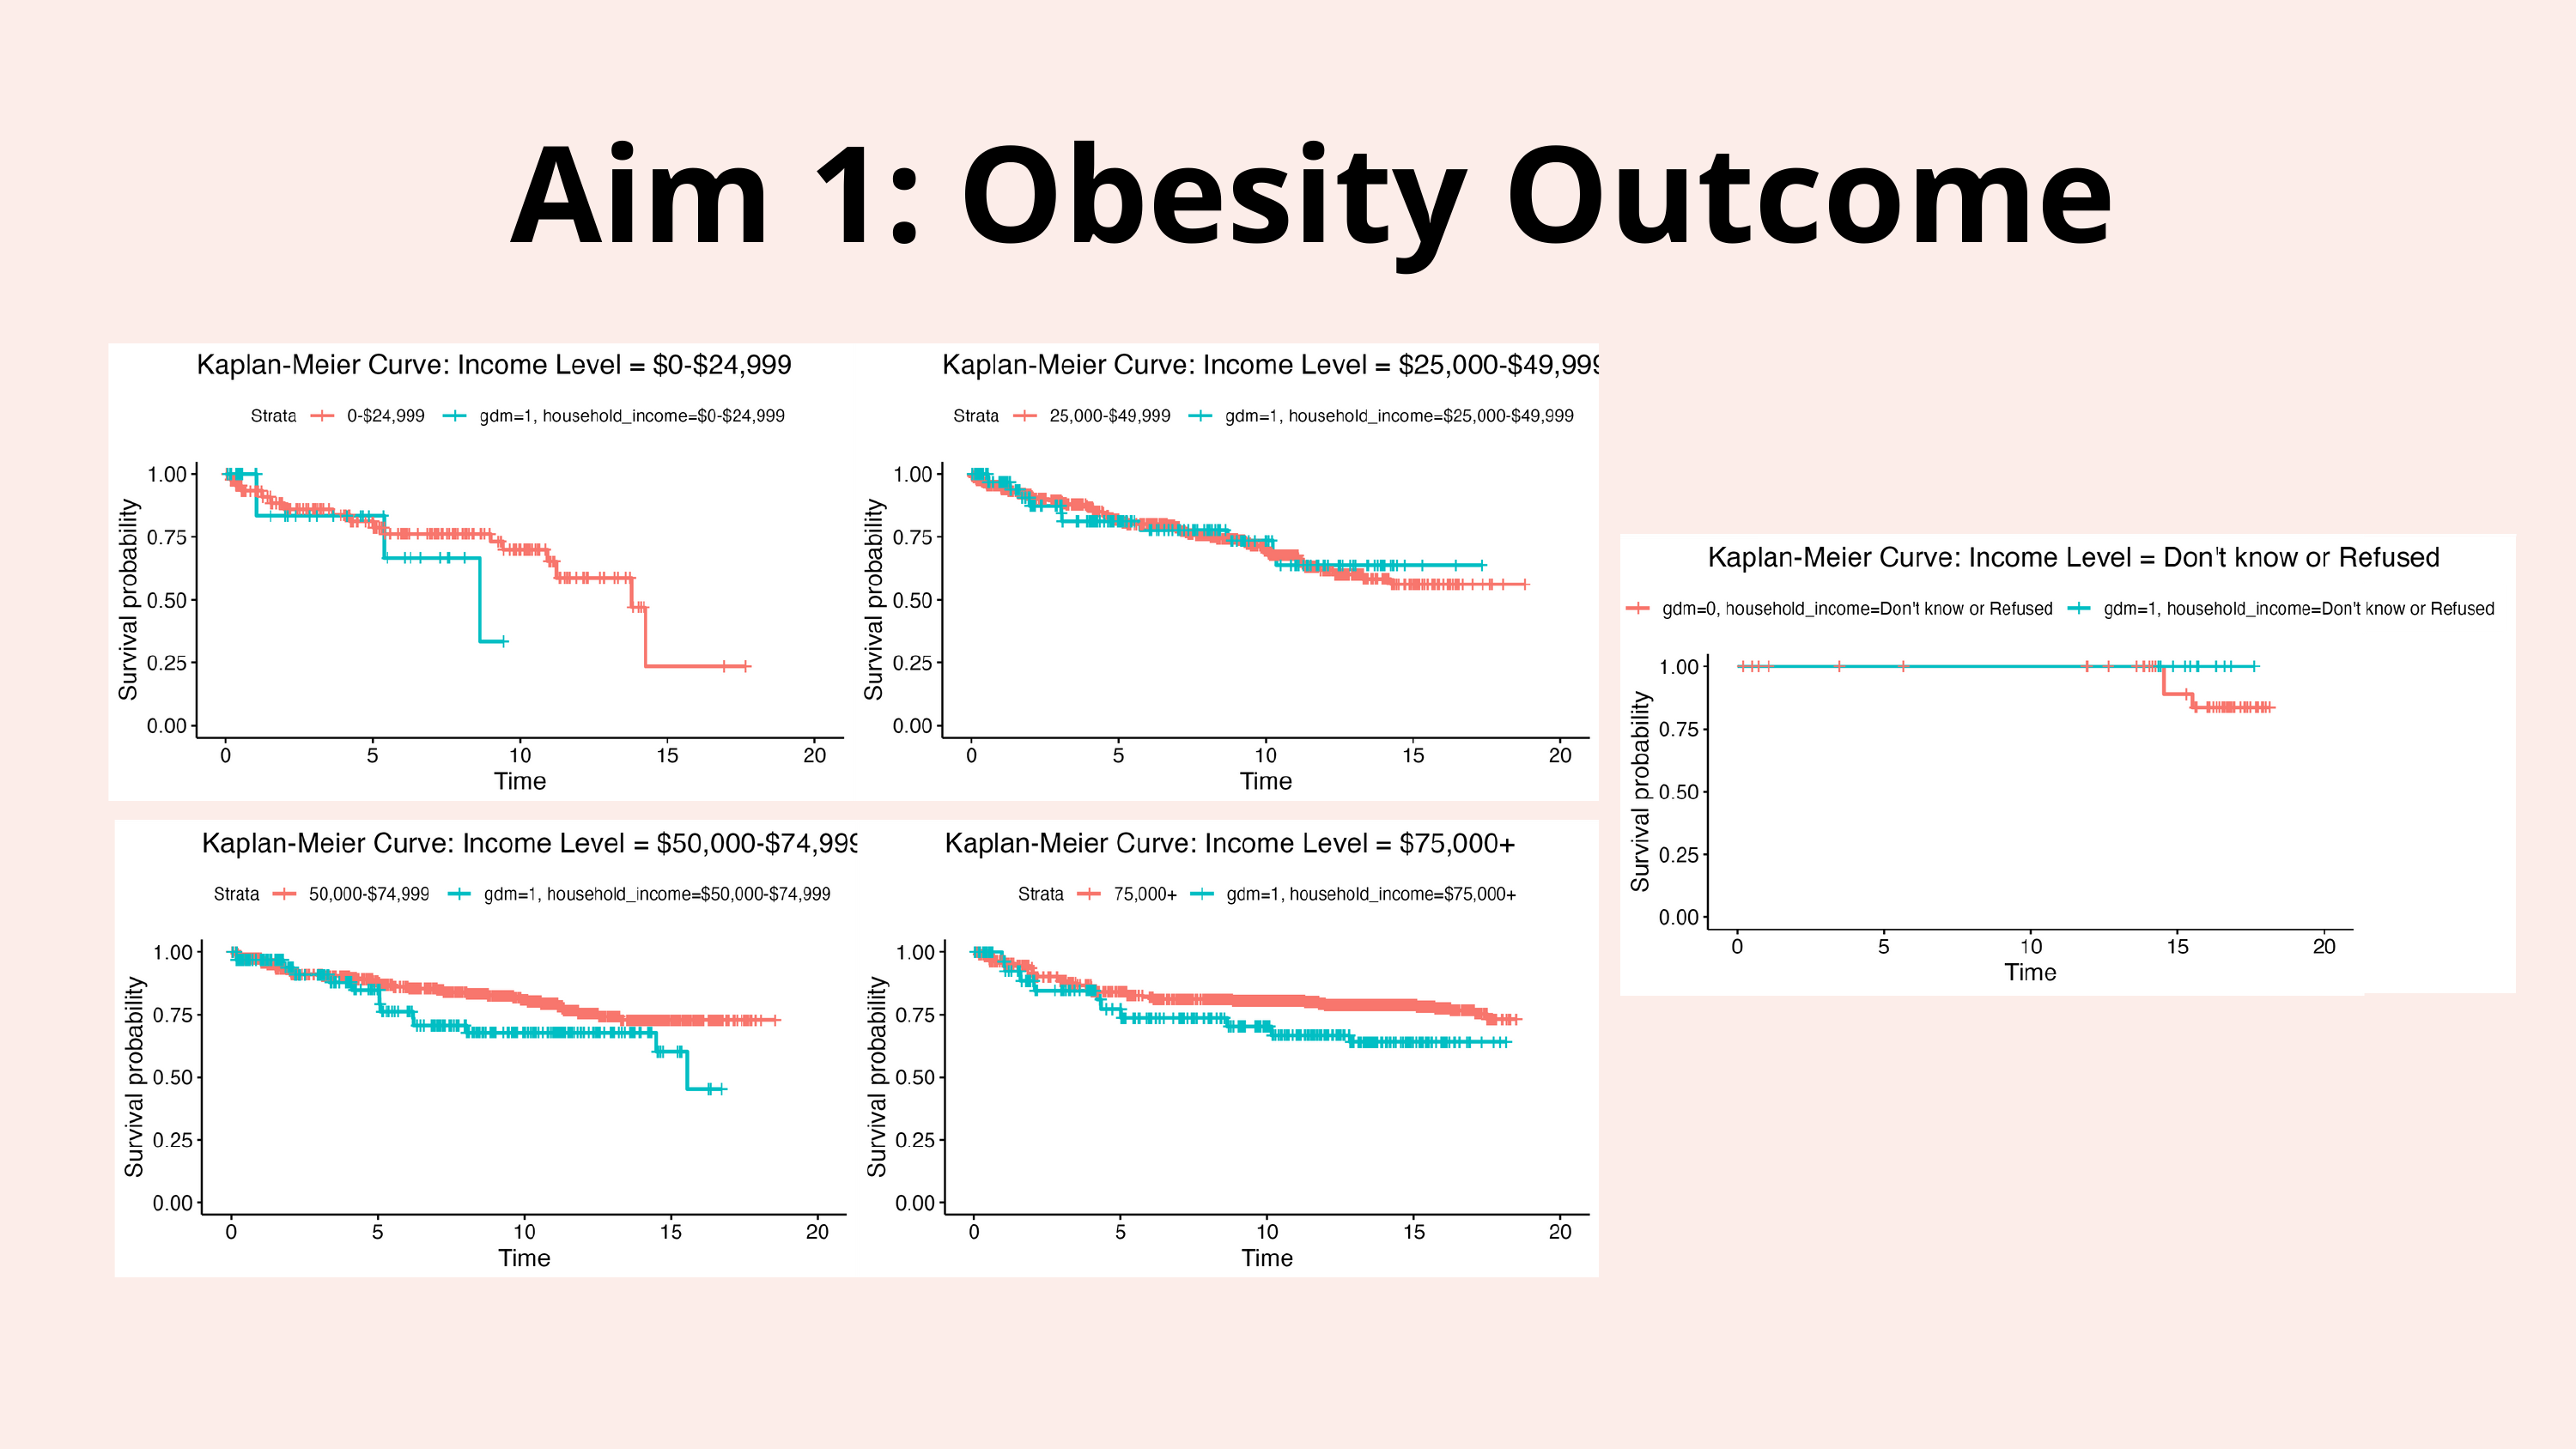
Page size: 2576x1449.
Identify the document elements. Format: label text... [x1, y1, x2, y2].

text_box [1620, 534, 2517, 996]
text_box Aim 1: Obesity Outcome [114, 82, 2513, 270]
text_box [1757, 536, 2517, 994]
text_box [114, 820, 1600, 1277]
text_box [108, 343, 1600, 802]
